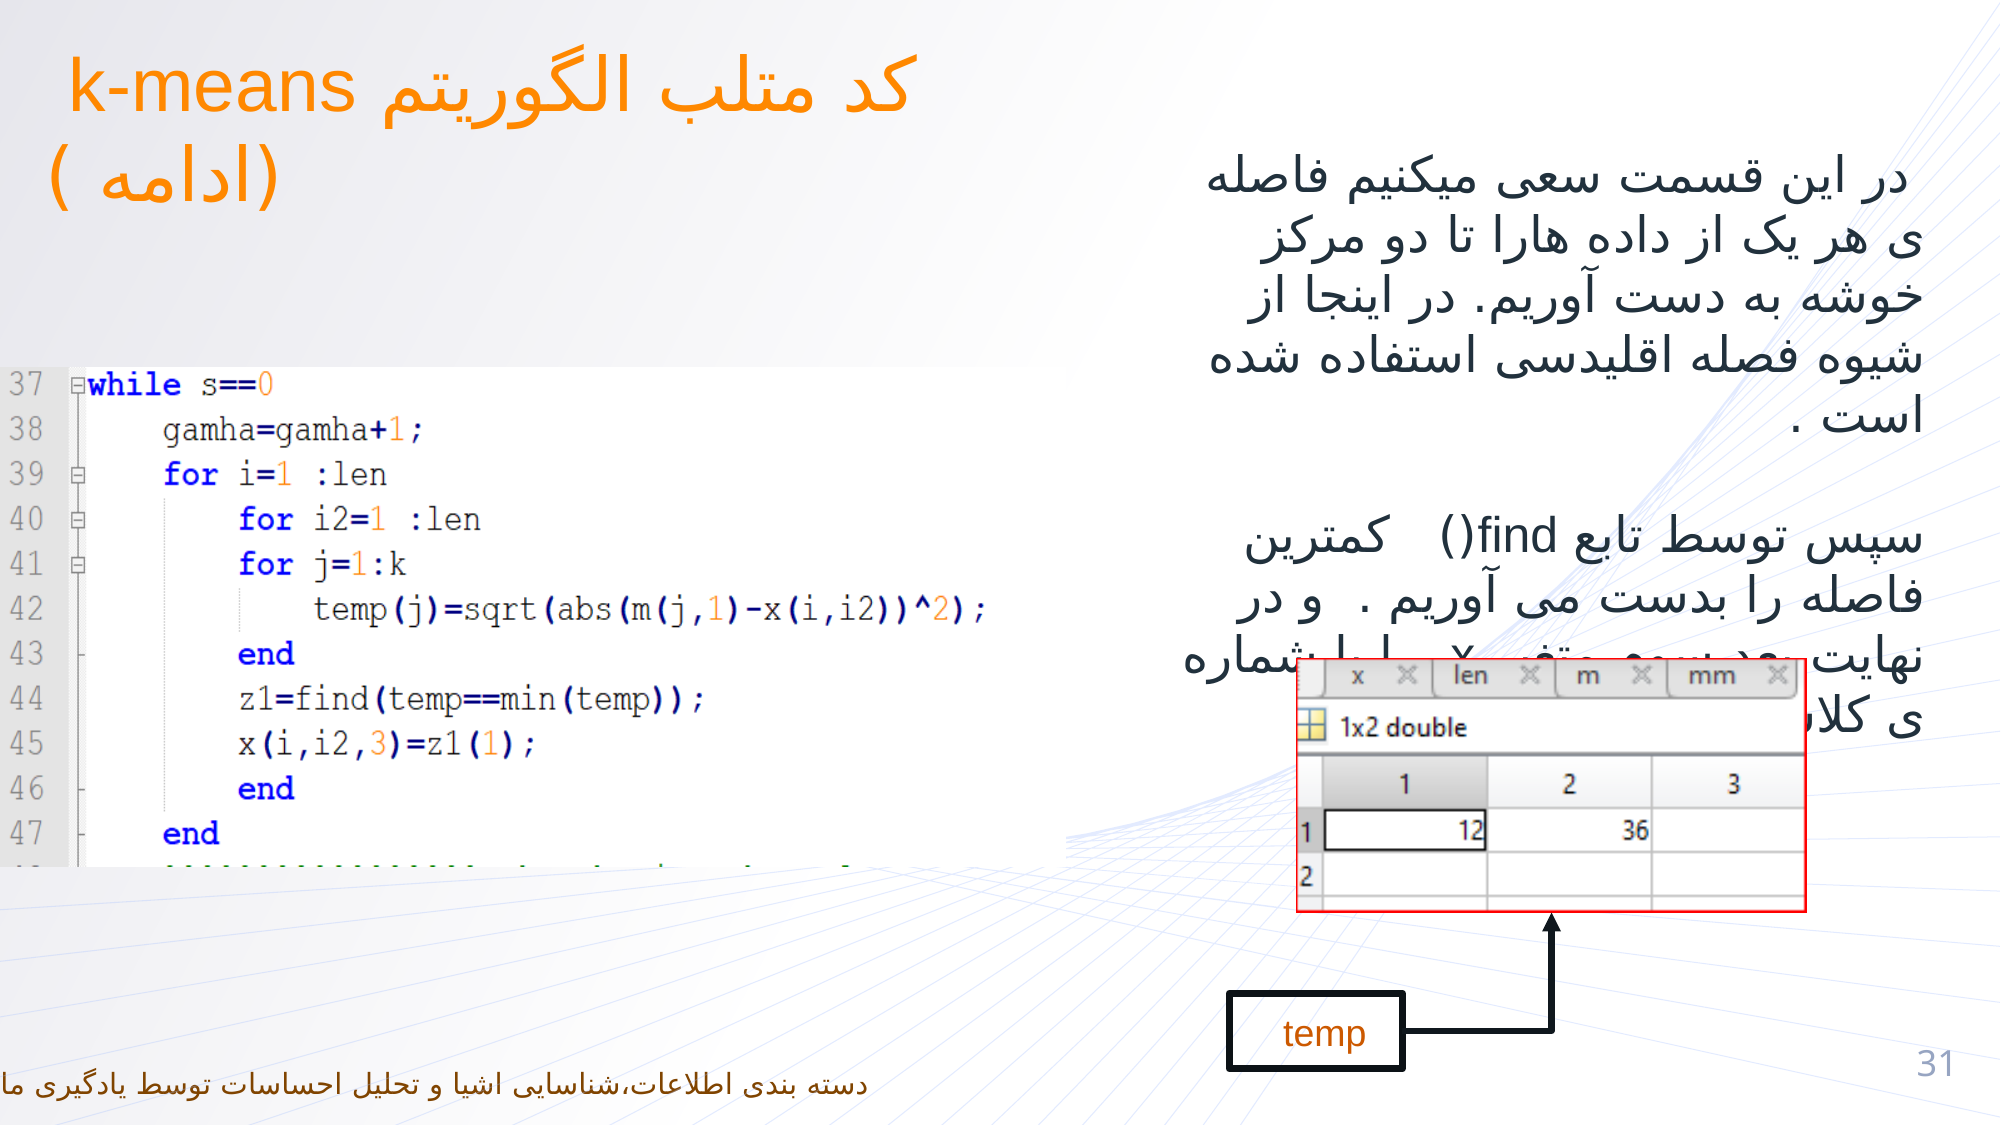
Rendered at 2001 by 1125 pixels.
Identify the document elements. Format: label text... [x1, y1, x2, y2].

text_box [1402, 912, 1552, 1032]
text_box زtemp [1227, 991, 1404, 1071]
slide_number 31 [1838, 1022, 1959, 1109]
picture [0, 367, 1066, 867]
text_box کد متلب الگوریتم k-means (ادامه ) [30, 29, 1120, 224]
text_box در این قسمت سعی میکنیم فاصله ی هر یک از داده هارا تا دو مرکز خوشه به دست آوریم. در اینجا از شیوه فصله اقلیدسی استفاده شده است . سپس توسط تابع find() کمترین فاصله را بدست می آوریم . و در نهایت بعد سوم متغیر x را با شماره ی کلاس پر میکنیم . [1162, 135, 1941, 750]
picture [1296, 658, 1807, 913]
